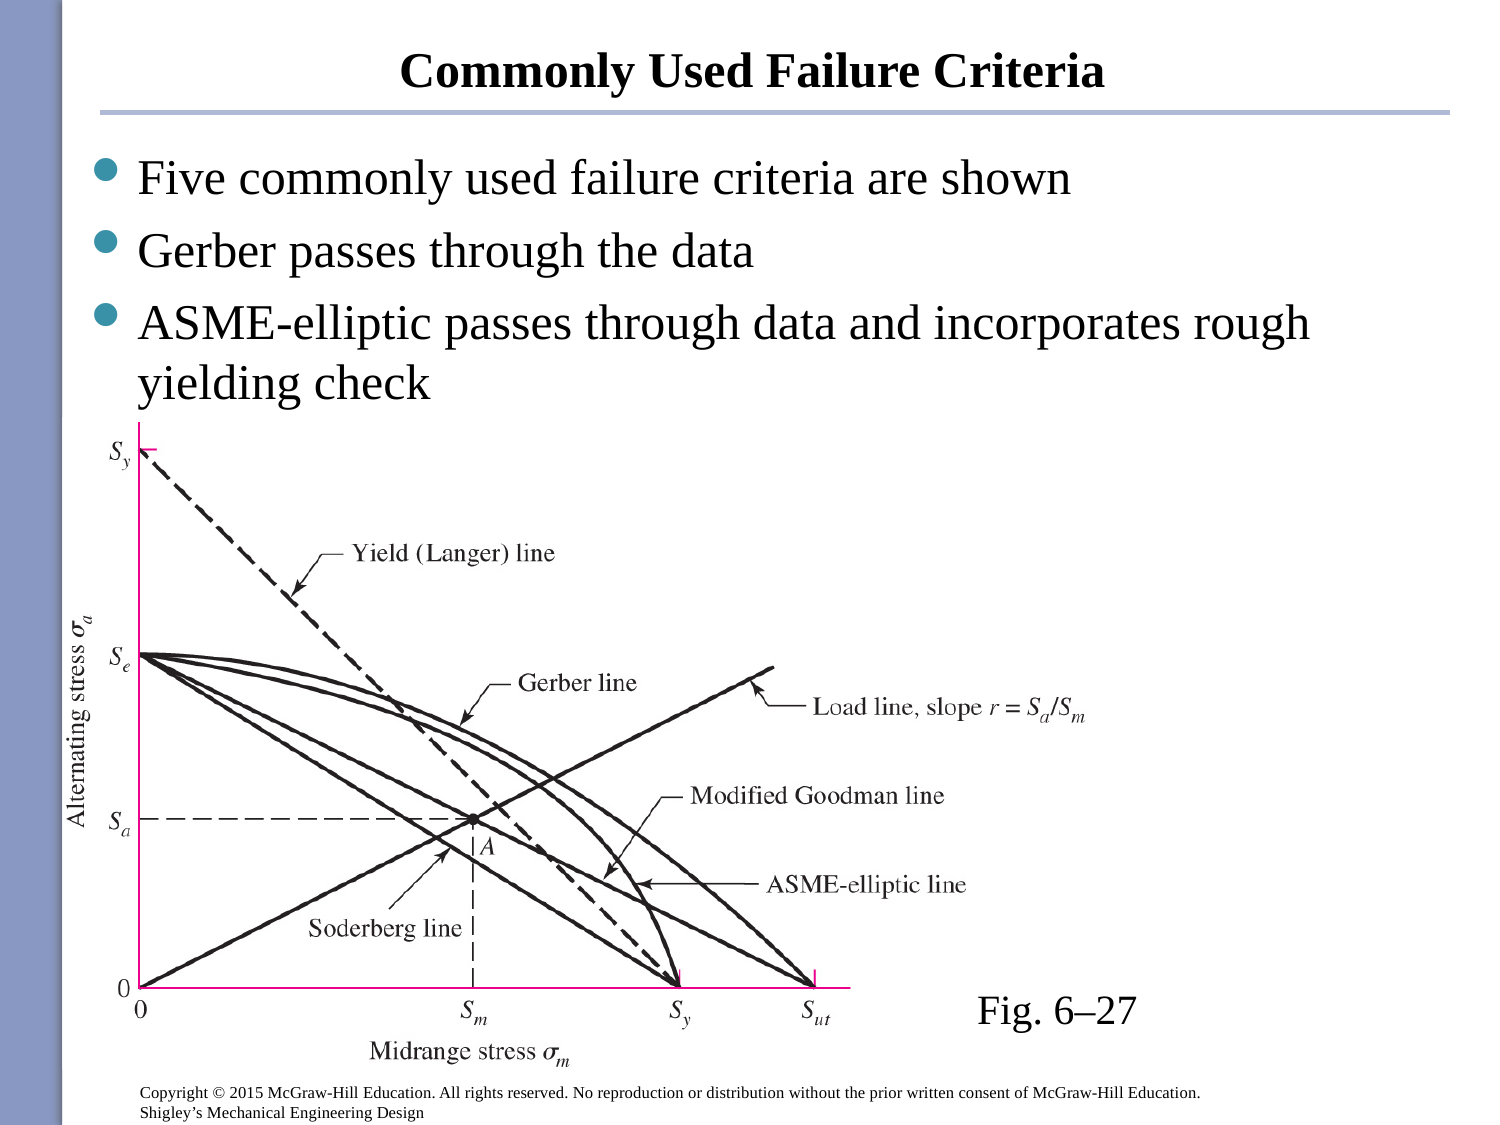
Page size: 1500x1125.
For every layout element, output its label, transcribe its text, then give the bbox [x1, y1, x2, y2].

list Five commonly used failure criteria are shown Gerber passes through the data ASME-elliptic passes through data and incorporates rough yielding check [62, 137, 1450, 425]
title Commonly Used Failure Criteria [137, 30, 1368, 106]
text_box Fig. 6–27 [1091, 975, 1175, 1040]
picture [62, 417, 1088, 1070]
